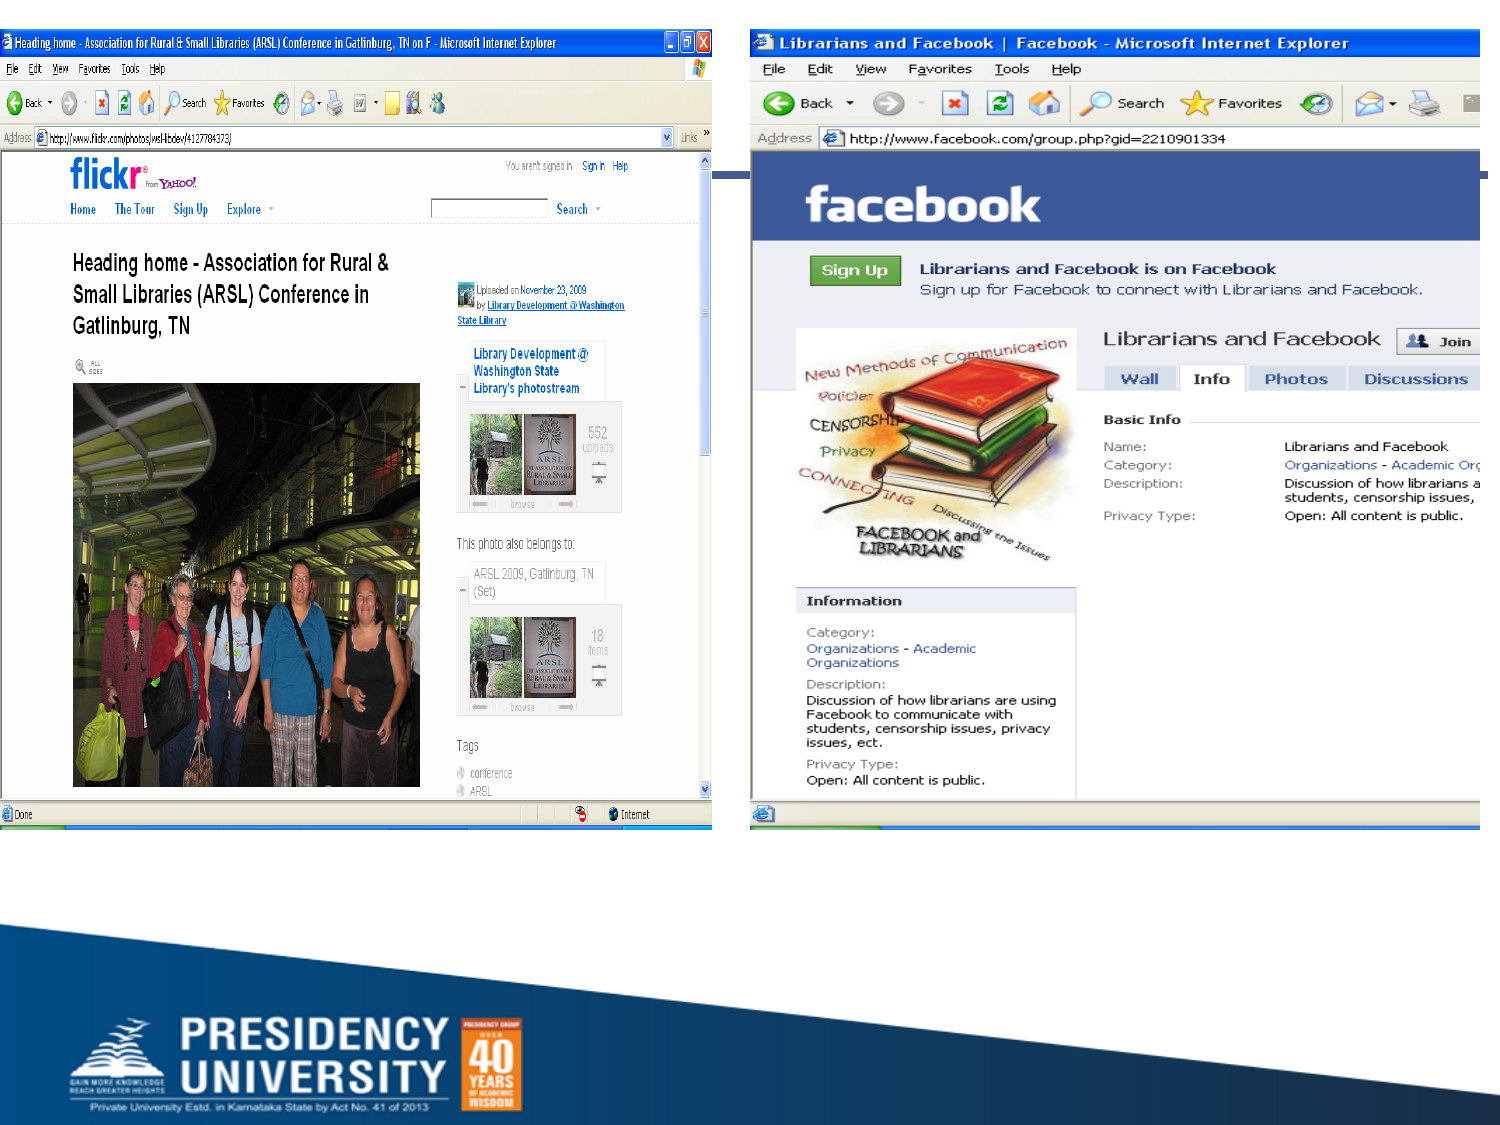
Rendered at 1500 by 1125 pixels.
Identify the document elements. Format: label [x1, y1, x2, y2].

picture [0, 921, 1500, 1125]
picture [0, 29, 712, 830]
picture [749, 29, 1481, 830]
